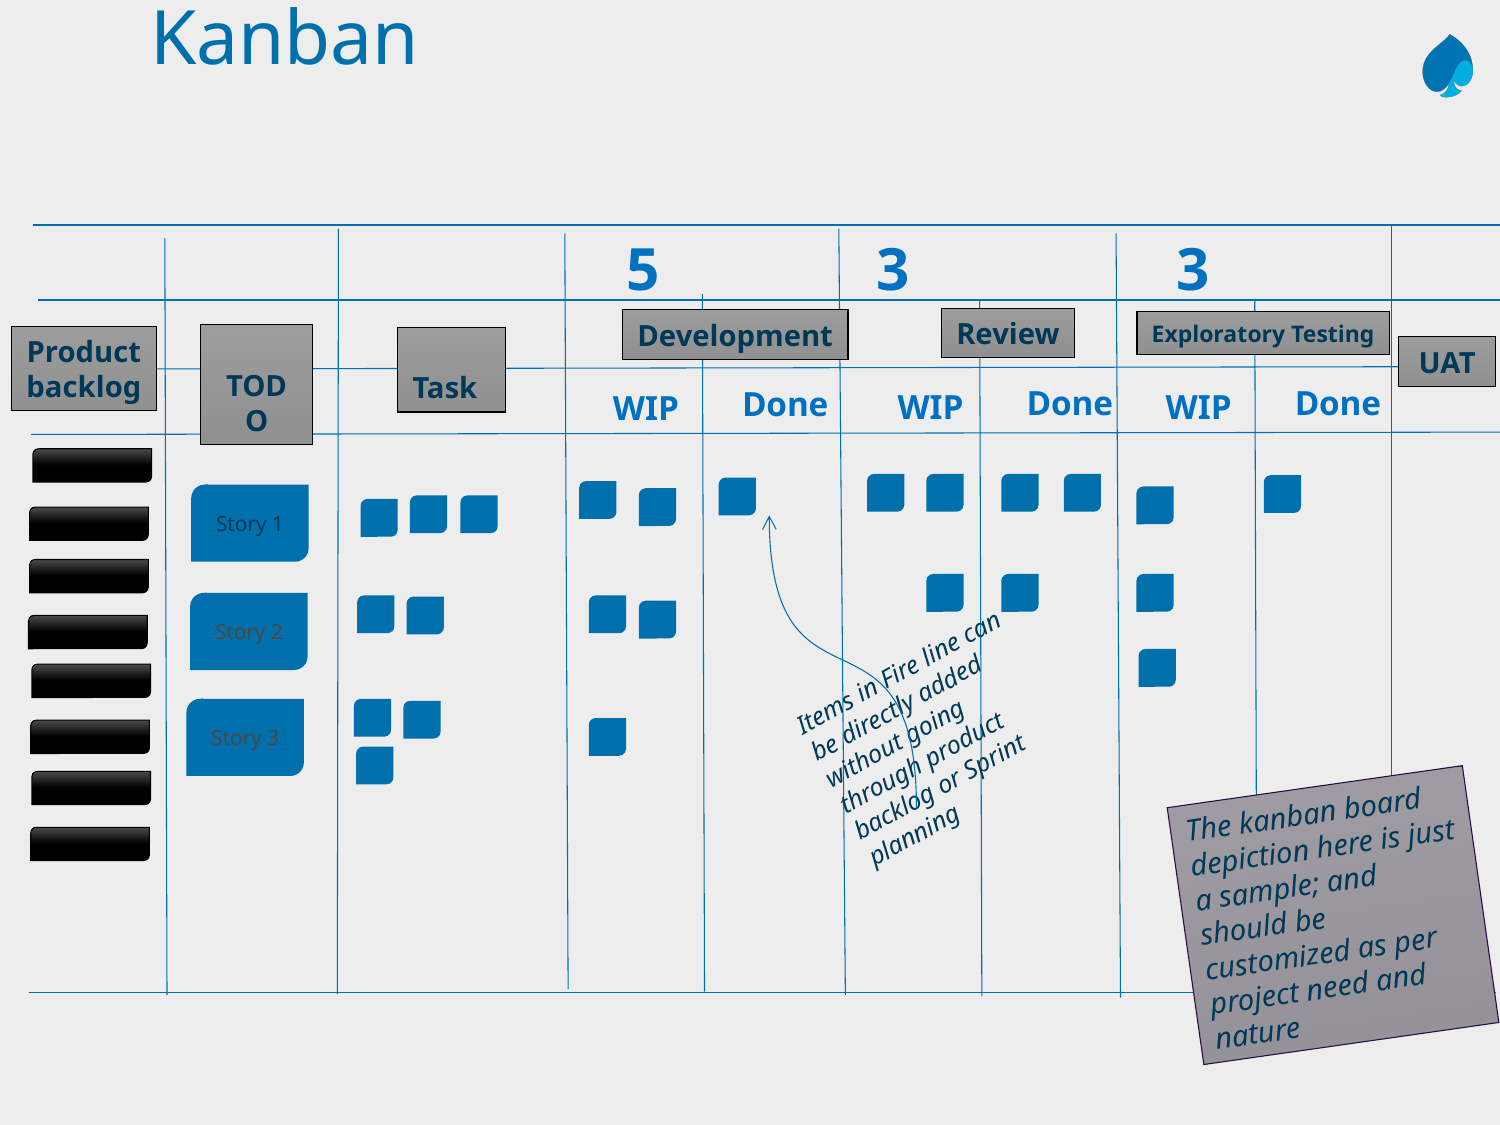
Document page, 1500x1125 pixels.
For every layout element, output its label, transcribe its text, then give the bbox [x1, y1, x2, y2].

text_box [638, 488, 677, 527]
text_box [360, 498, 398, 537]
text_box [1001, 573, 1039, 612]
text_box [638, 600, 677, 639]
text_box [1136, 573, 1174, 612]
text_box UAT [1398, 336, 1496, 387]
text_box [406, 596, 444, 635]
text_box 5 [611, 226, 674, 299]
text_box [353, 698, 392, 737]
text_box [564, 301, 569, 366]
text_box [29, 506, 149, 541]
text_box Done [1121, 374, 1128, 430]
text_box Task [397, 369, 506, 413]
text_box [30, 826, 150, 862]
text_box The kanban board depiction here is just a sample; and should be customized as per project need and nature [1166, 794, 1254, 992]
text_box [30, 719, 150, 755]
text_box [356, 746, 394, 785]
text_box Product backlog [11, 326, 157, 411]
text_box [29, 558, 149, 594]
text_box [1116, 369, 1121, 998]
text_box [588, 718, 627, 756]
text_box Review [941, 308, 979, 358]
text_box [409, 495, 448, 534]
text_box 3 [861, 301, 925, 310]
text_box Done [727, 376, 838, 431]
text_box [588, 595, 627, 634]
text_box Exploratory Testing [1136, 311, 1254, 355]
text_box Done [1392, 374, 1397, 430]
text_box Items in Fire line can be directly added without going through product backlog or Sprint planning [846, 736, 979, 885]
text_box Story 2 [190, 592, 308, 671]
text_box TODO [200, 435, 313, 445]
text_box [1001, 473, 1039, 512]
text_box WIP [882, 378, 979, 432]
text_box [838, 301, 846, 366]
text_box 3 [1161, 226, 1224, 299]
text_box TODO [200, 324, 313, 366]
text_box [1116, 233, 1121, 299]
text_box Done [1280, 374, 1391, 430]
title Kanban [0, 0, 1500, 165]
text_box Items in Fire line can be directly added without going through product backlog or Sprint planning [982, 589, 1099, 822]
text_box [838, 369, 846, 588]
text_box [926, 473, 964, 512]
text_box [564, 369, 569, 990]
text_box TODO [200, 369, 313, 432]
text_box Story 3 [186, 698, 304, 776]
text_box [27, 614, 148, 650]
text_box [31, 663, 152, 699]
text_box Development [705, 309, 838, 360]
text_box 3 [1161, 301, 1224, 310]
text_box Development [622, 309, 702, 360]
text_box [838, 736, 846, 996]
text_box [357, 595, 395, 634]
text_box 5 [611, 301, 674, 310]
text_box [460, 495, 498, 534]
text_box [718, 477, 756, 516]
text_box [926, 573, 964, 588]
text_box [1063, 473, 1101, 512]
text_box WIP [598, 379, 694, 432]
text_box Story 1 [191, 484, 309, 562]
text_box [1138, 648, 1176, 687]
text_box [403, 700, 441, 739]
text_box [32, 448, 153, 483]
text_box [1263, 475, 1302, 513]
text_box [31, 770, 152, 806]
text_box 3 [861, 226, 925, 299]
text_box [1136, 486, 1174, 525]
text_box Task [397, 327, 506, 366]
text_box [579, 481, 617, 519]
text_box [867, 473, 905, 512]
text_box The kanban board depiction here is just a sample; and should be customized as per project need and nature [1193, 993, 1500, 1066]
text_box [838, 228, 846, 299]
text_box WIP [1150, 378, 1247, 432]
text_box Exploratory Testing [1257, 311, 1390, 355]
text_box Review [982, 308, 1075, 358]
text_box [696, 588, 990, 736]
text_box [564, 233, 569, 299]
text_box Items in Fire line can be directly added without going through product backlog or Sprint planning [785, 736, 838, 831]
text_box Done [1011, 374, 1116, 430]
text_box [1116, 301, 1121, 366]
text_box The kanban board depiction here is just a sample; and should be customized as per project need and nature [1257, 765, 1496, 992]
